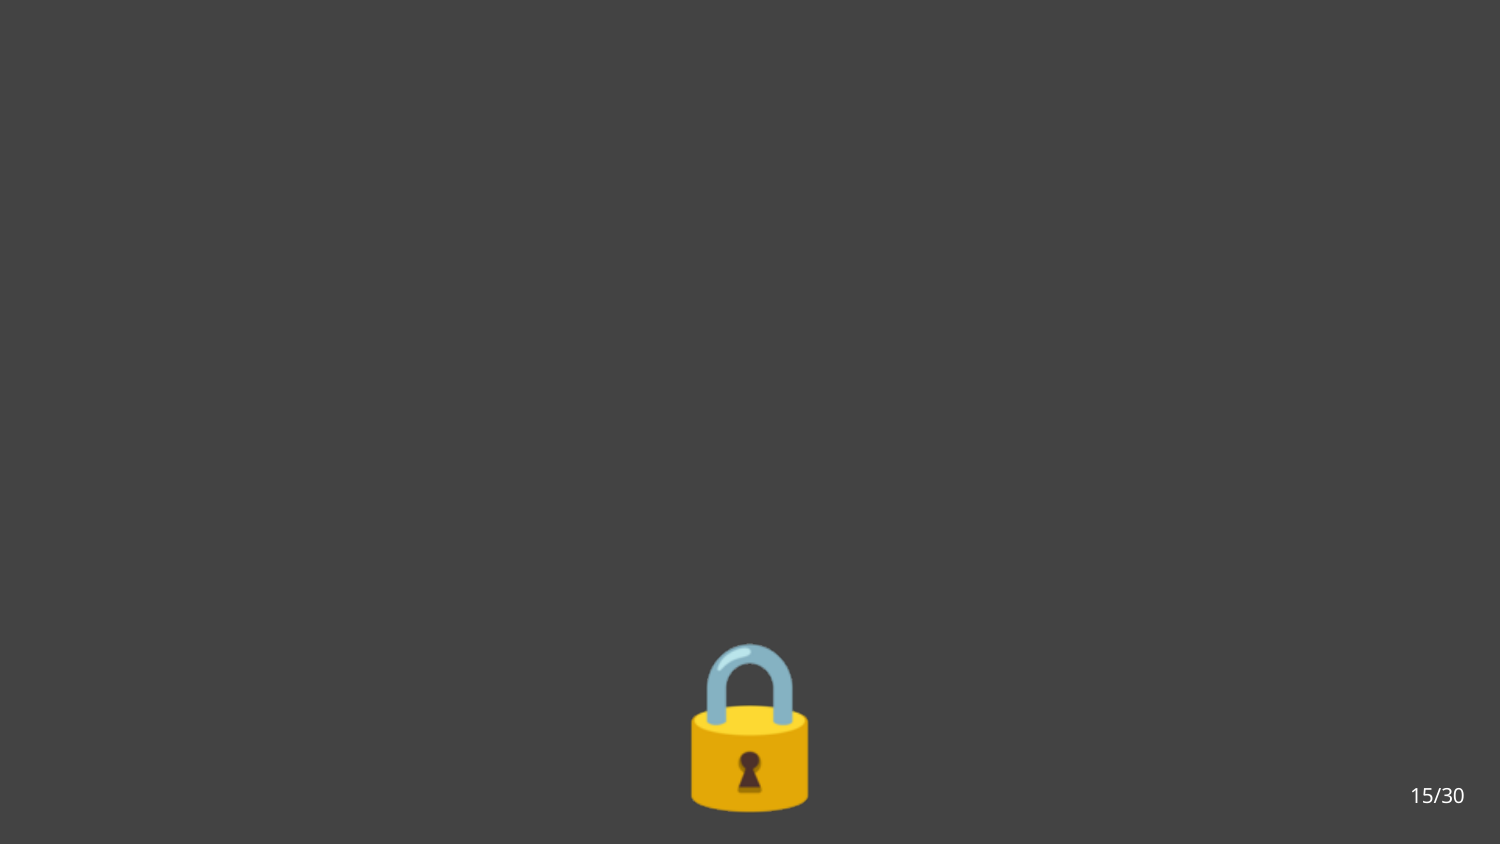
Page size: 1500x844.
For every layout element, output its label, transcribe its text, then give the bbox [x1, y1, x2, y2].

picture [656, 629, 844, 818]
slide_number ‹#›/30 [1389, 764, 1480, 830]
